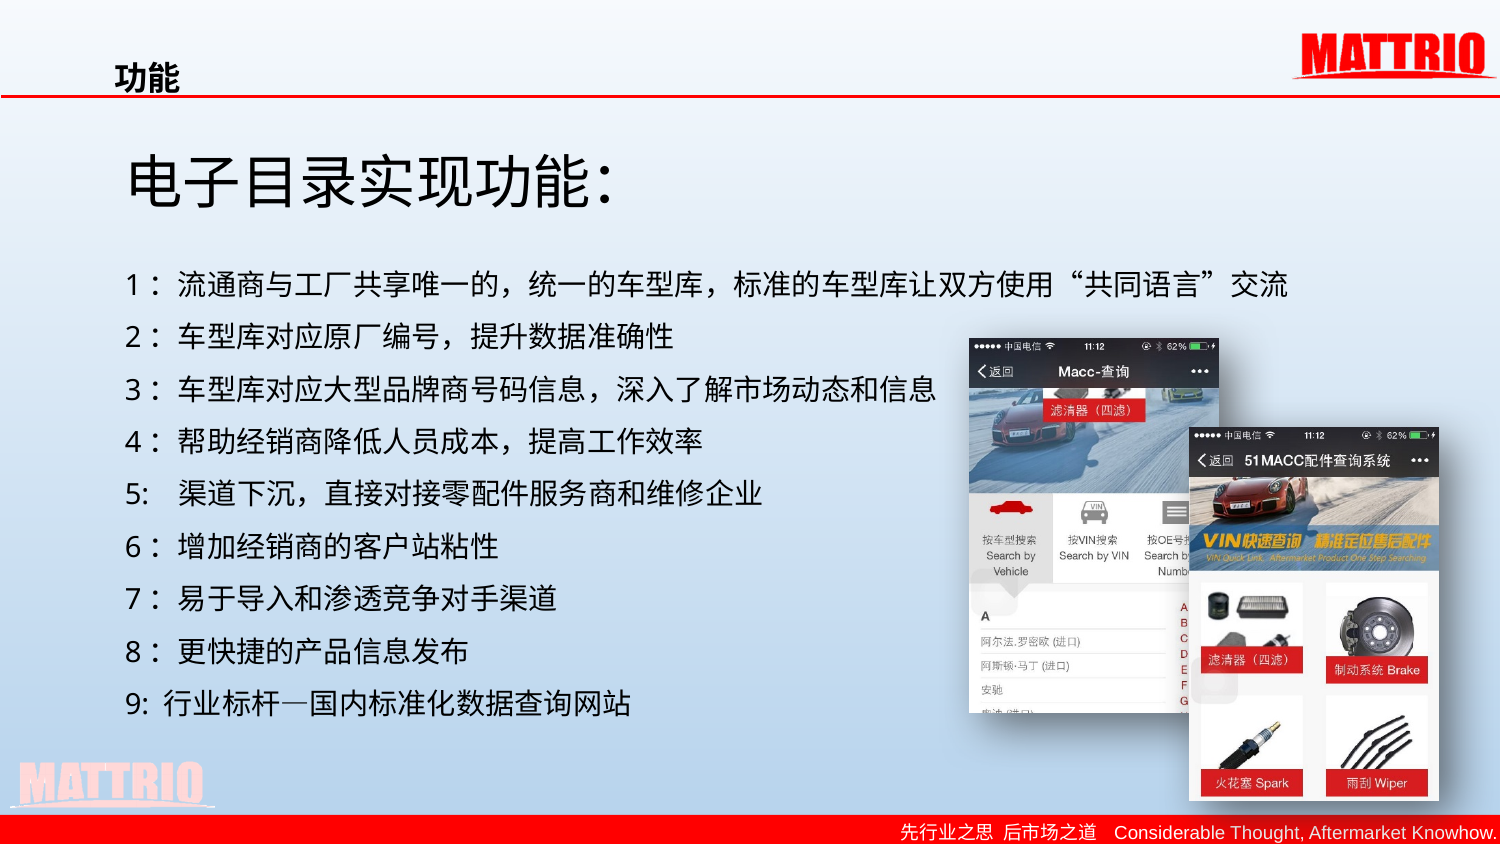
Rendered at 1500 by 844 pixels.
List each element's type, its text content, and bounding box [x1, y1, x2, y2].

text_box 功能 [99, 97, 371, 105]
picture [969, 338, 1439, 801]
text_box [1, 26, 1500, 97]
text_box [0, 813, 1500, 844]
picture [0, 755, 227, 814]
text_box 电子目录实现功能： 1：流通商与工厂共享唯一的，统一的车型库，标准的车型库让双方使用“共同语言”交流 2：车型库对应原厂编号，提升数据准确性 3：车型库对应大型品牌商号码信息，深入了解市场动态和信息 4：帮助经销商降低人员成本，提高工作效率 5: 渠道下沉，直接对接零配件服务商和维修企业 6：增加经销商的客户站粘性 7：易于导入和渗透竞争对手渠道 8：更快捷的产品信息发布 9: 行业标杆—国内标准化数据查询网站 [110, 137, 1366, 728]
